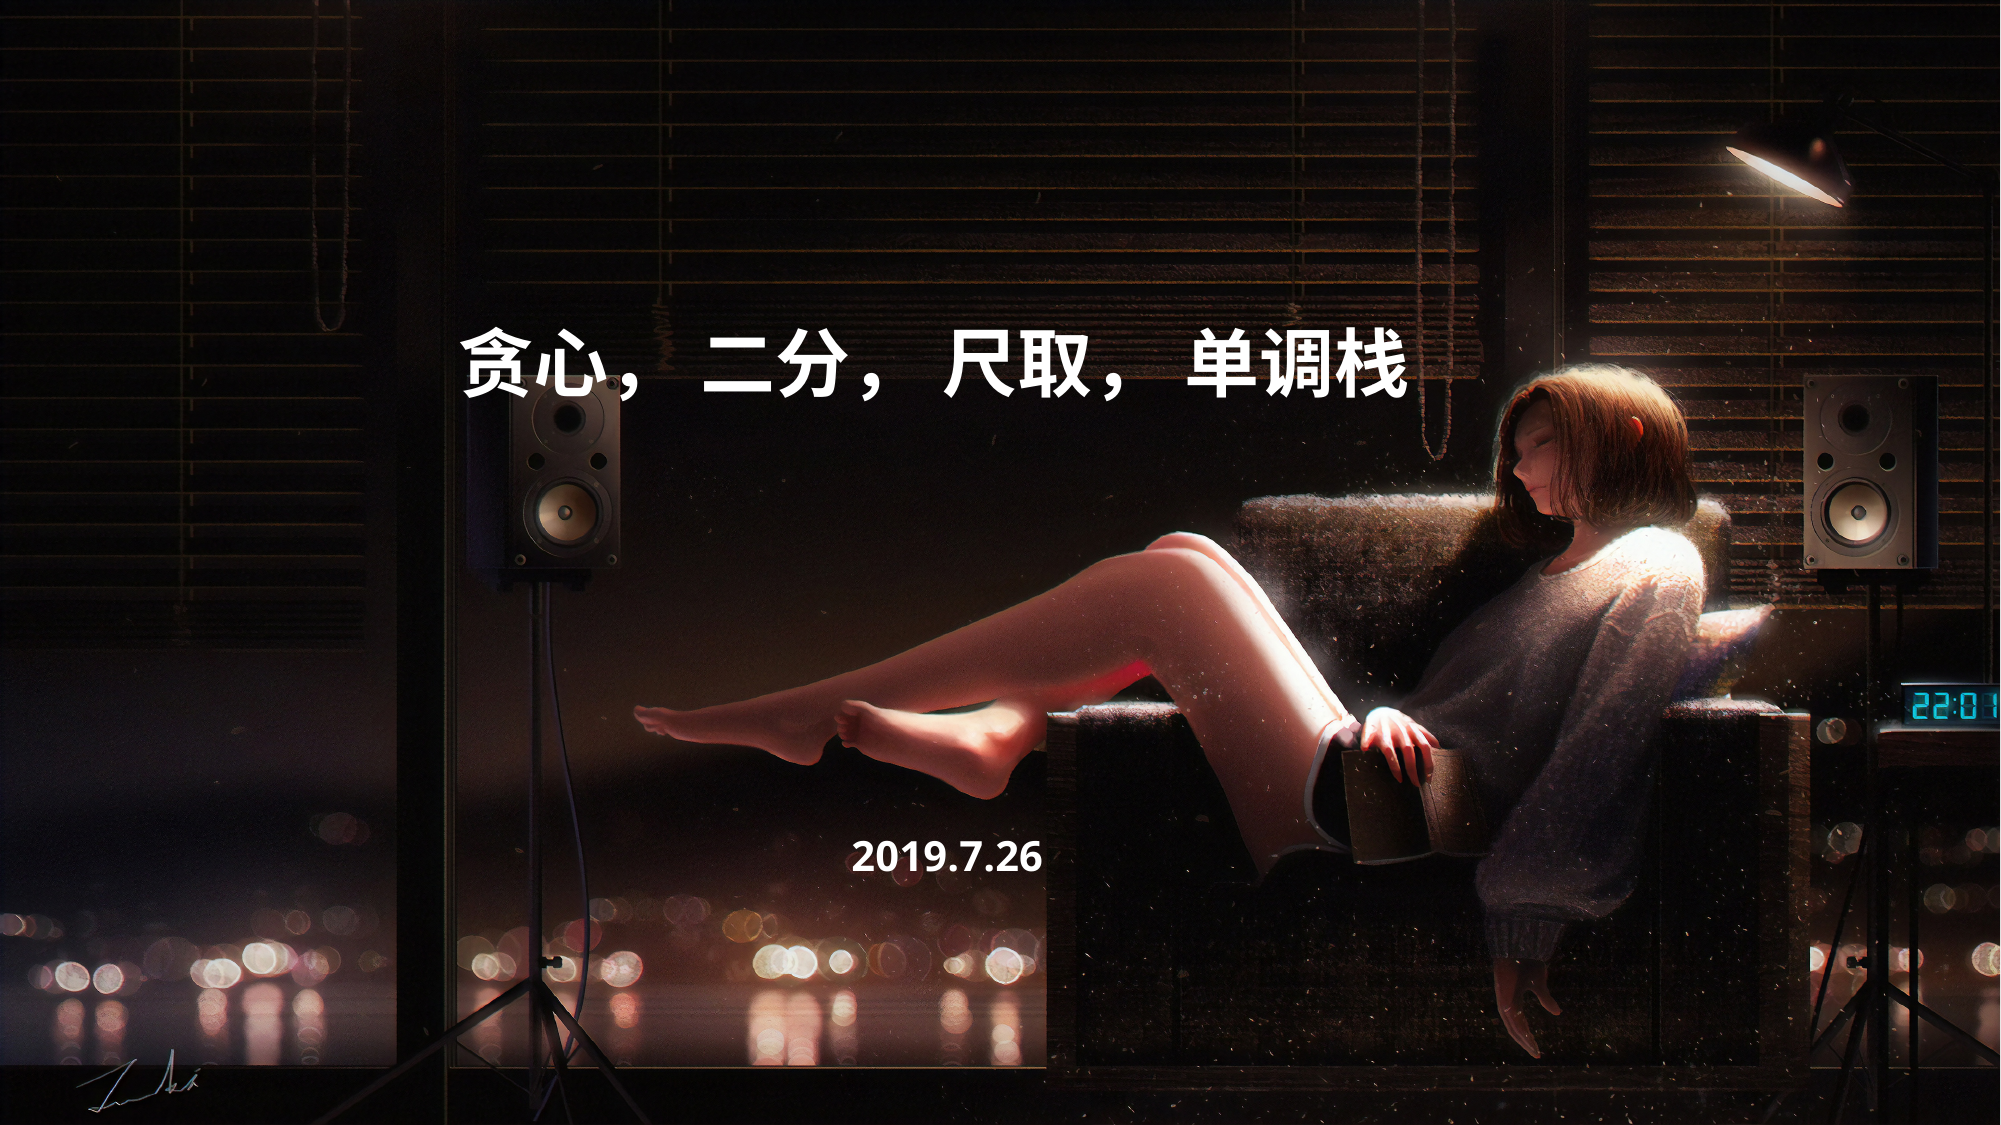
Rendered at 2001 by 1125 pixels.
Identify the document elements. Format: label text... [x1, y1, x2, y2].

text_box 贪心， 二分， 尺取， 单调栈 [340, 308, 1776, 414]
text_box [543, 715, 1363, 821]
picture [0, 0, 2001, 1125]
text_box 2019.7.26 [670, 821, 1236, 887]
